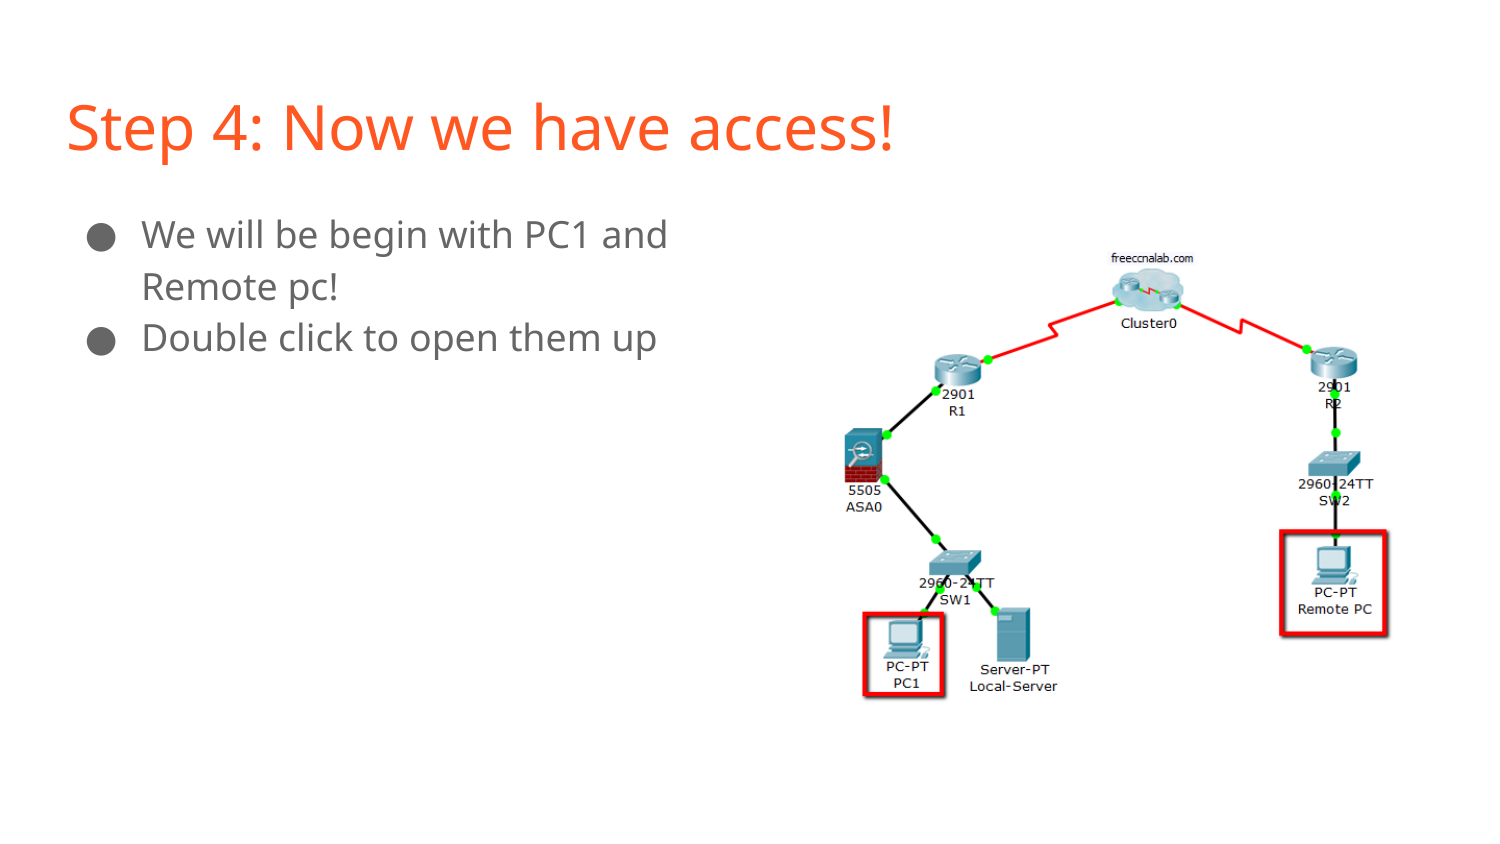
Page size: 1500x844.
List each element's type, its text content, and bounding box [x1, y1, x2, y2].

list We will be begin with PC1 and Remote pc! Double click to open them up [51, 189, 762, 750]
title Step 4: Now we have access! [51, 72, 1449, 167]
picture [749, 231, 1449, 740]
